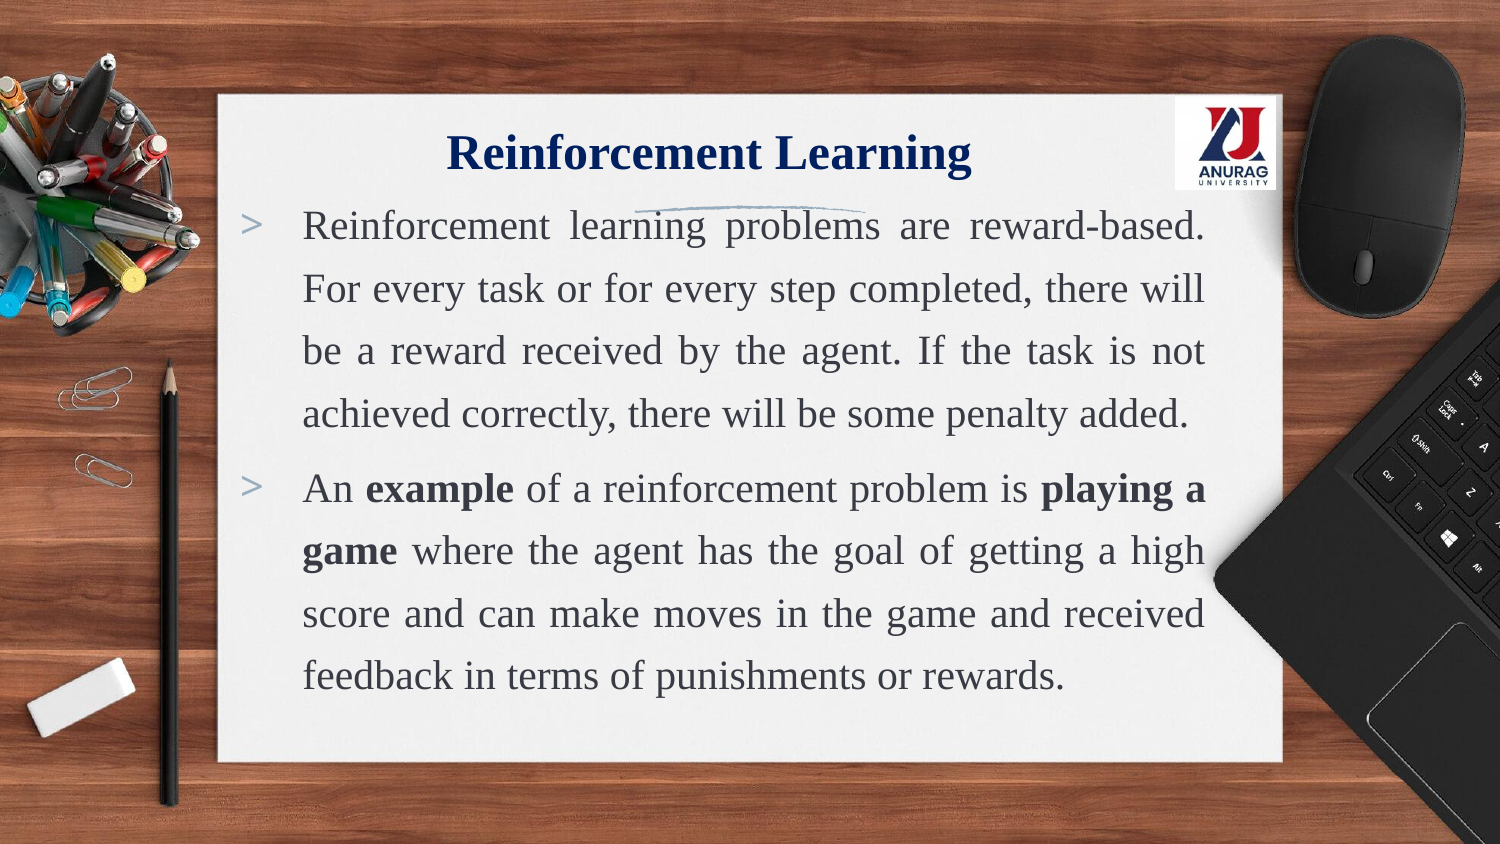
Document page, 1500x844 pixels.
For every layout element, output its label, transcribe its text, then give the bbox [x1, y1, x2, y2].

list Reinforcement learning problems are reward-based. For every task or for every step completed, there will be a reward received by the agent. If the task is not achieved correctly, there will be some penalty added. An example of a reinforcement problem is playing a game where the agent has the goal of getting a high score and can make moves in the game and received feedback in terms of punishments or rewards. [227, 185, 1207, 752]
picture [0, 0, 1500, 844]
title Reinforcement Learning [226, 106, 1170, 180]
